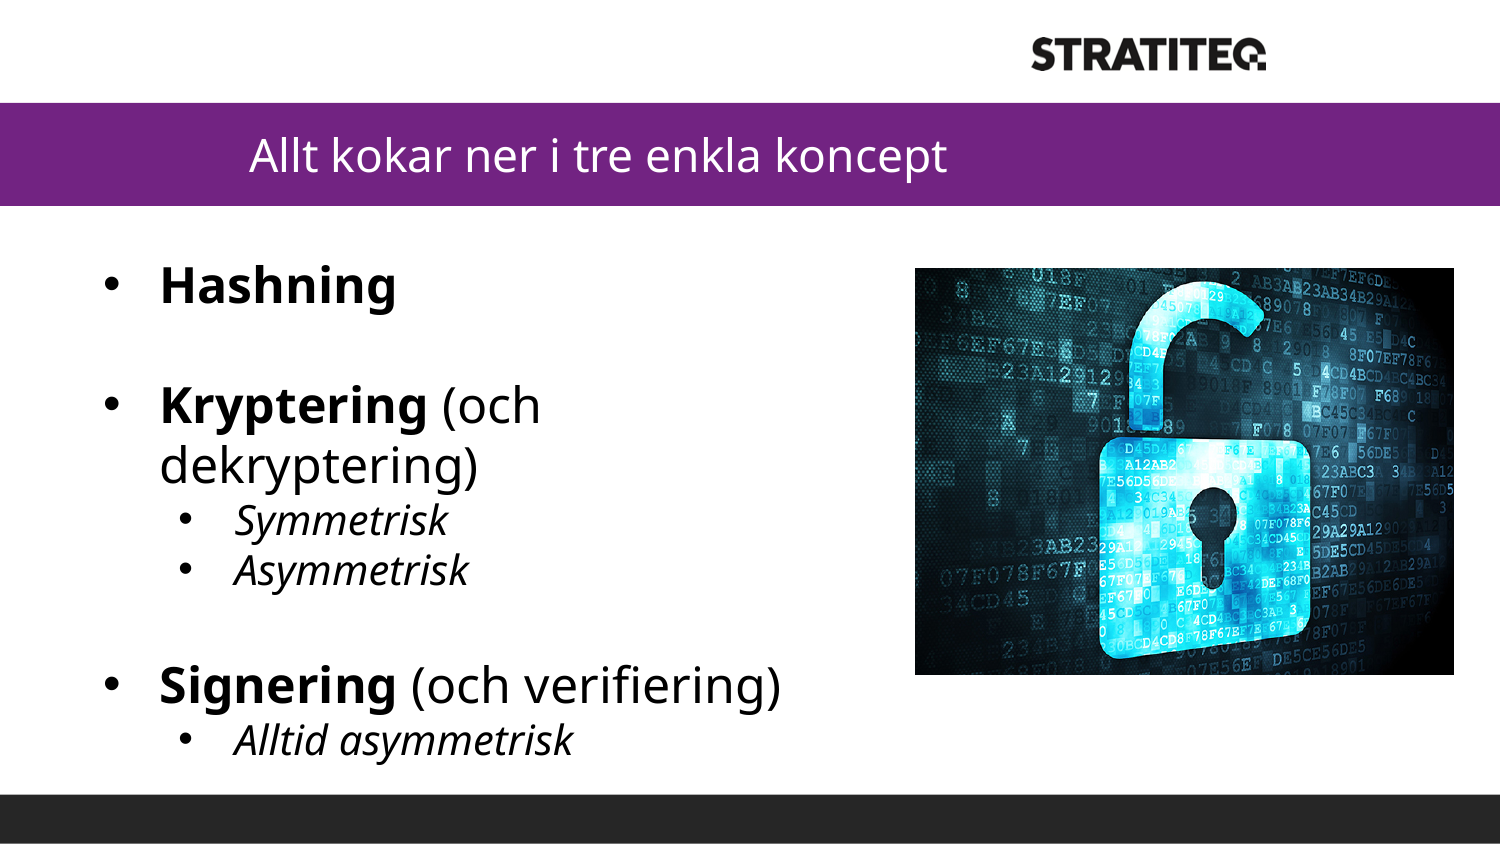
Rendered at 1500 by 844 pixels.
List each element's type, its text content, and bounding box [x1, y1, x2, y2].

picture [1031, 37, 1266, 71]
picture [915, 268, 1454, 675]
title Allt kokar ner i tre enkla koncept [234, 117, 1266, 190]
text_box Hashning Kryptering (och dekryptering) Symmetrisk Asymmetrisk Signering (och verifiering) Alltid asymmetrisk [88, 246, 857, 771]
